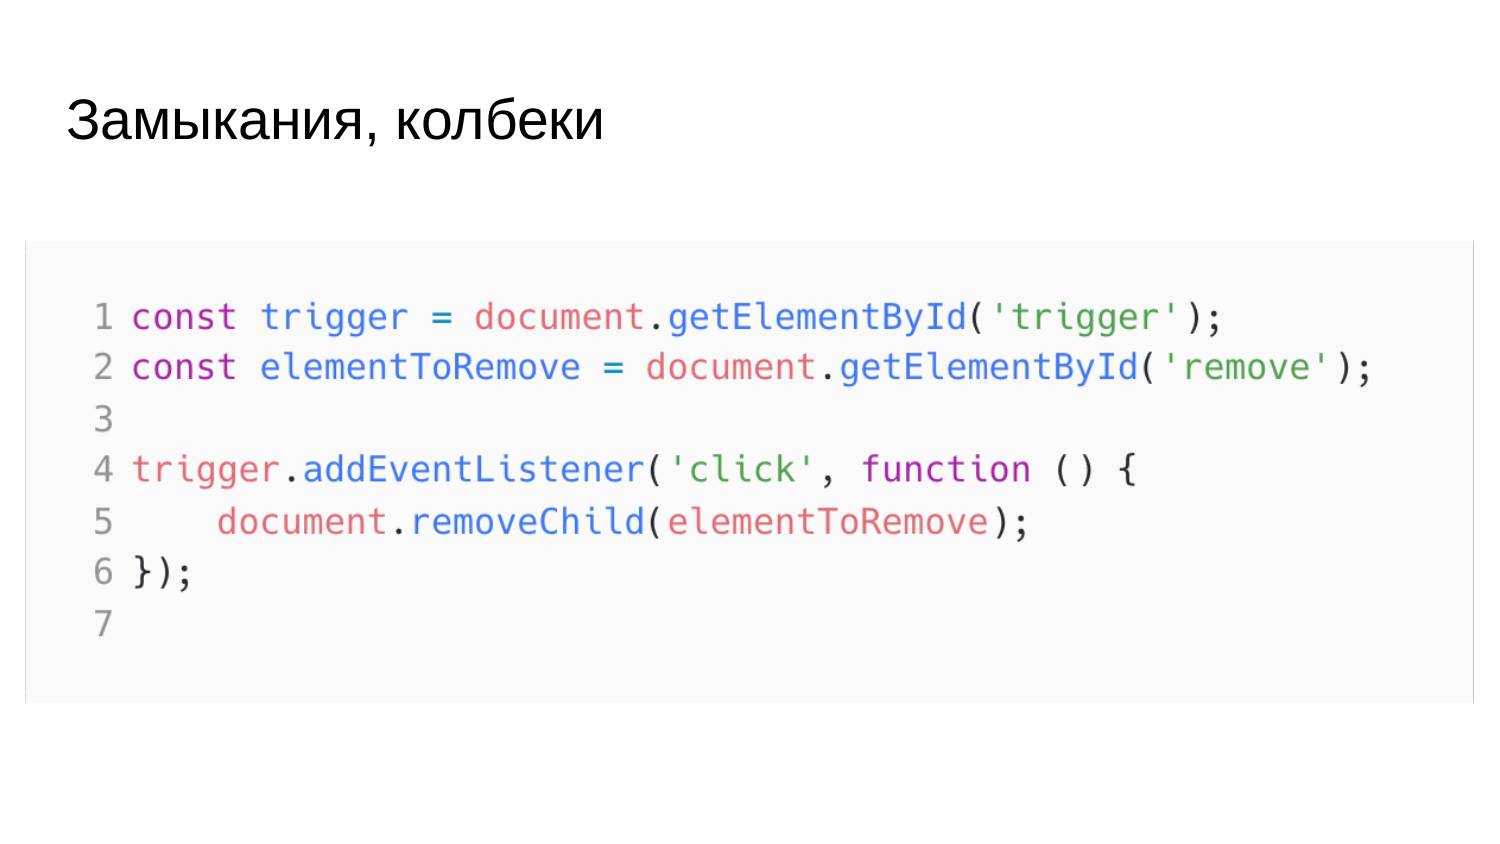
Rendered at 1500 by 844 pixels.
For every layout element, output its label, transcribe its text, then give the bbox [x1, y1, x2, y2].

title Замыкания, колбеки [51, 72, 1449, 167]
picture [24, 241, 1476, 703]
